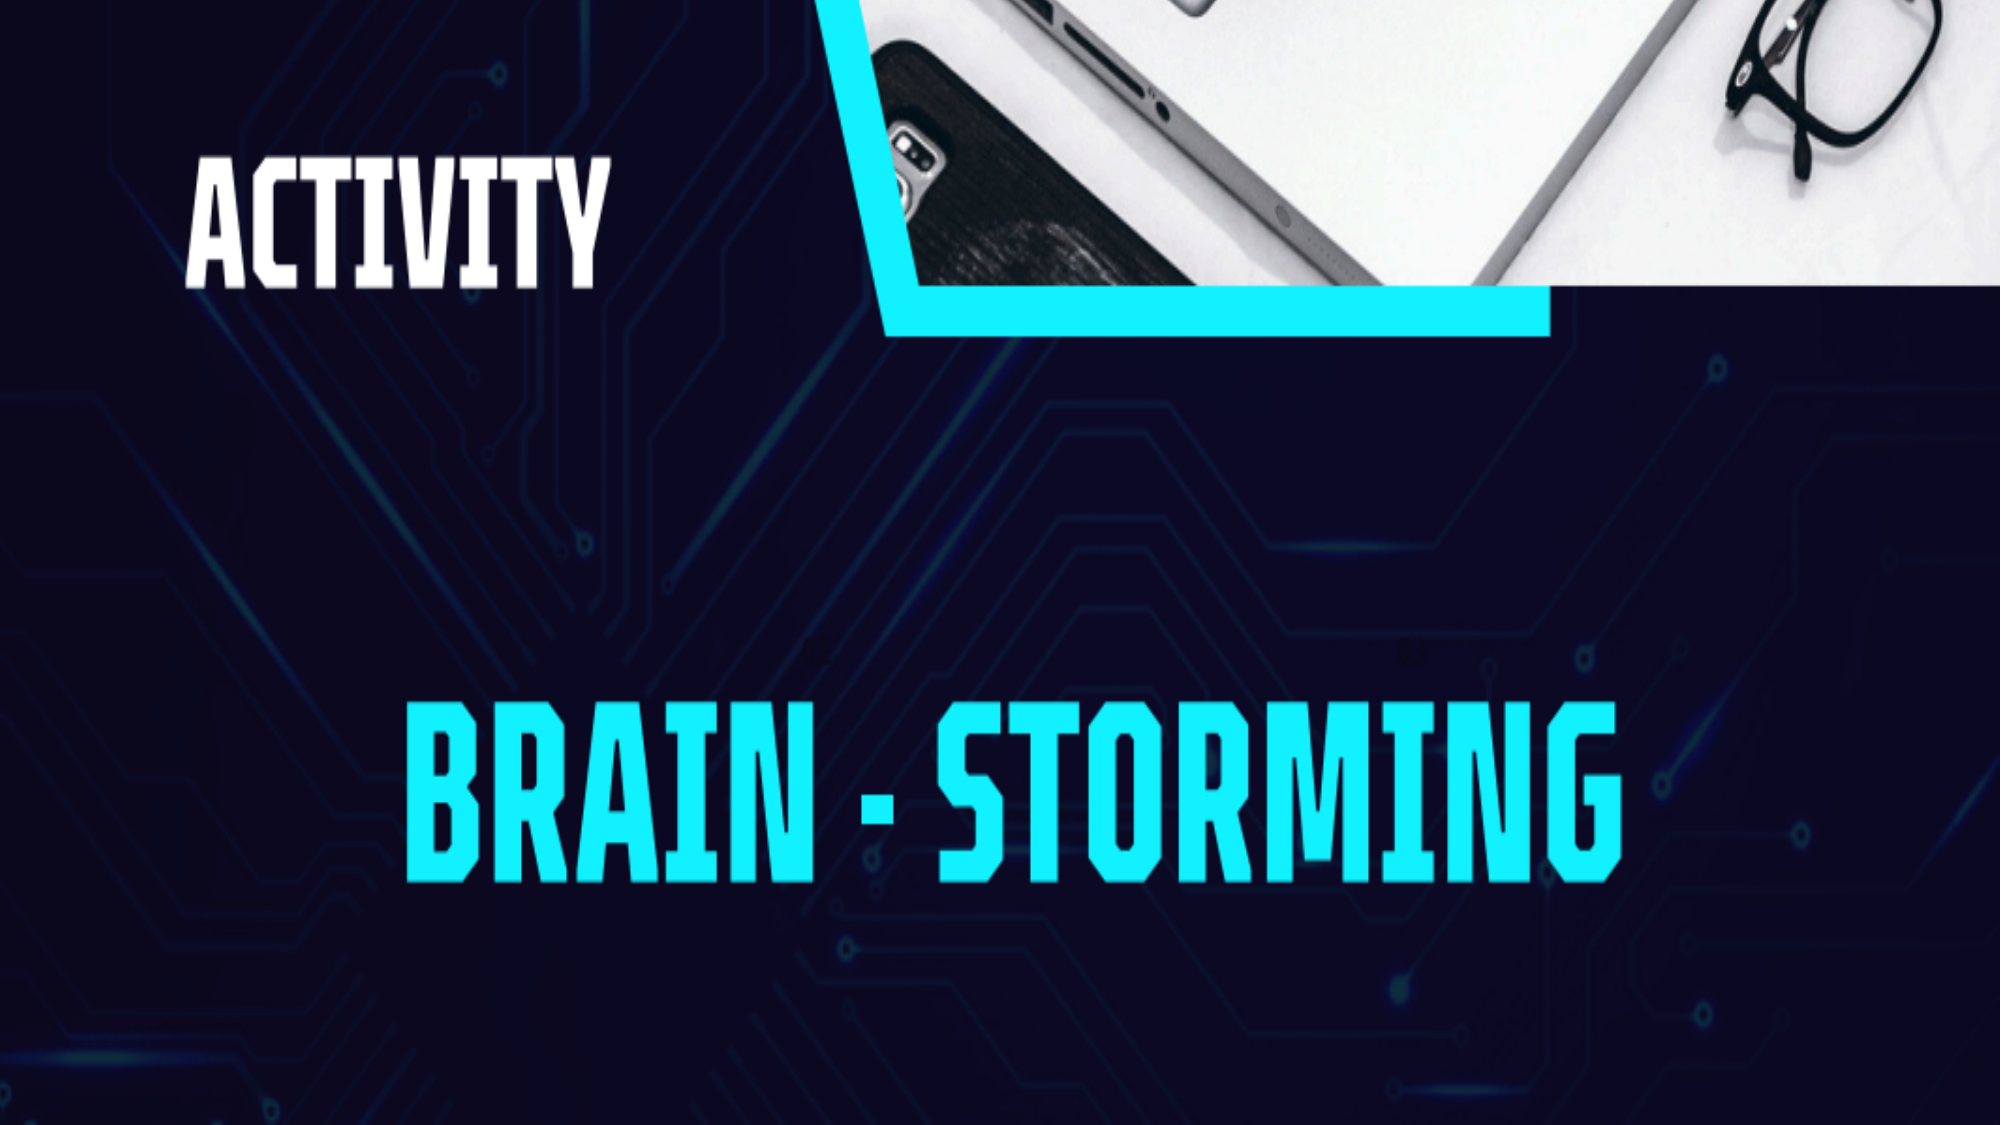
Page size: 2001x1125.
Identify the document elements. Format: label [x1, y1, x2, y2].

list [0, 0, 2000, 1125]
